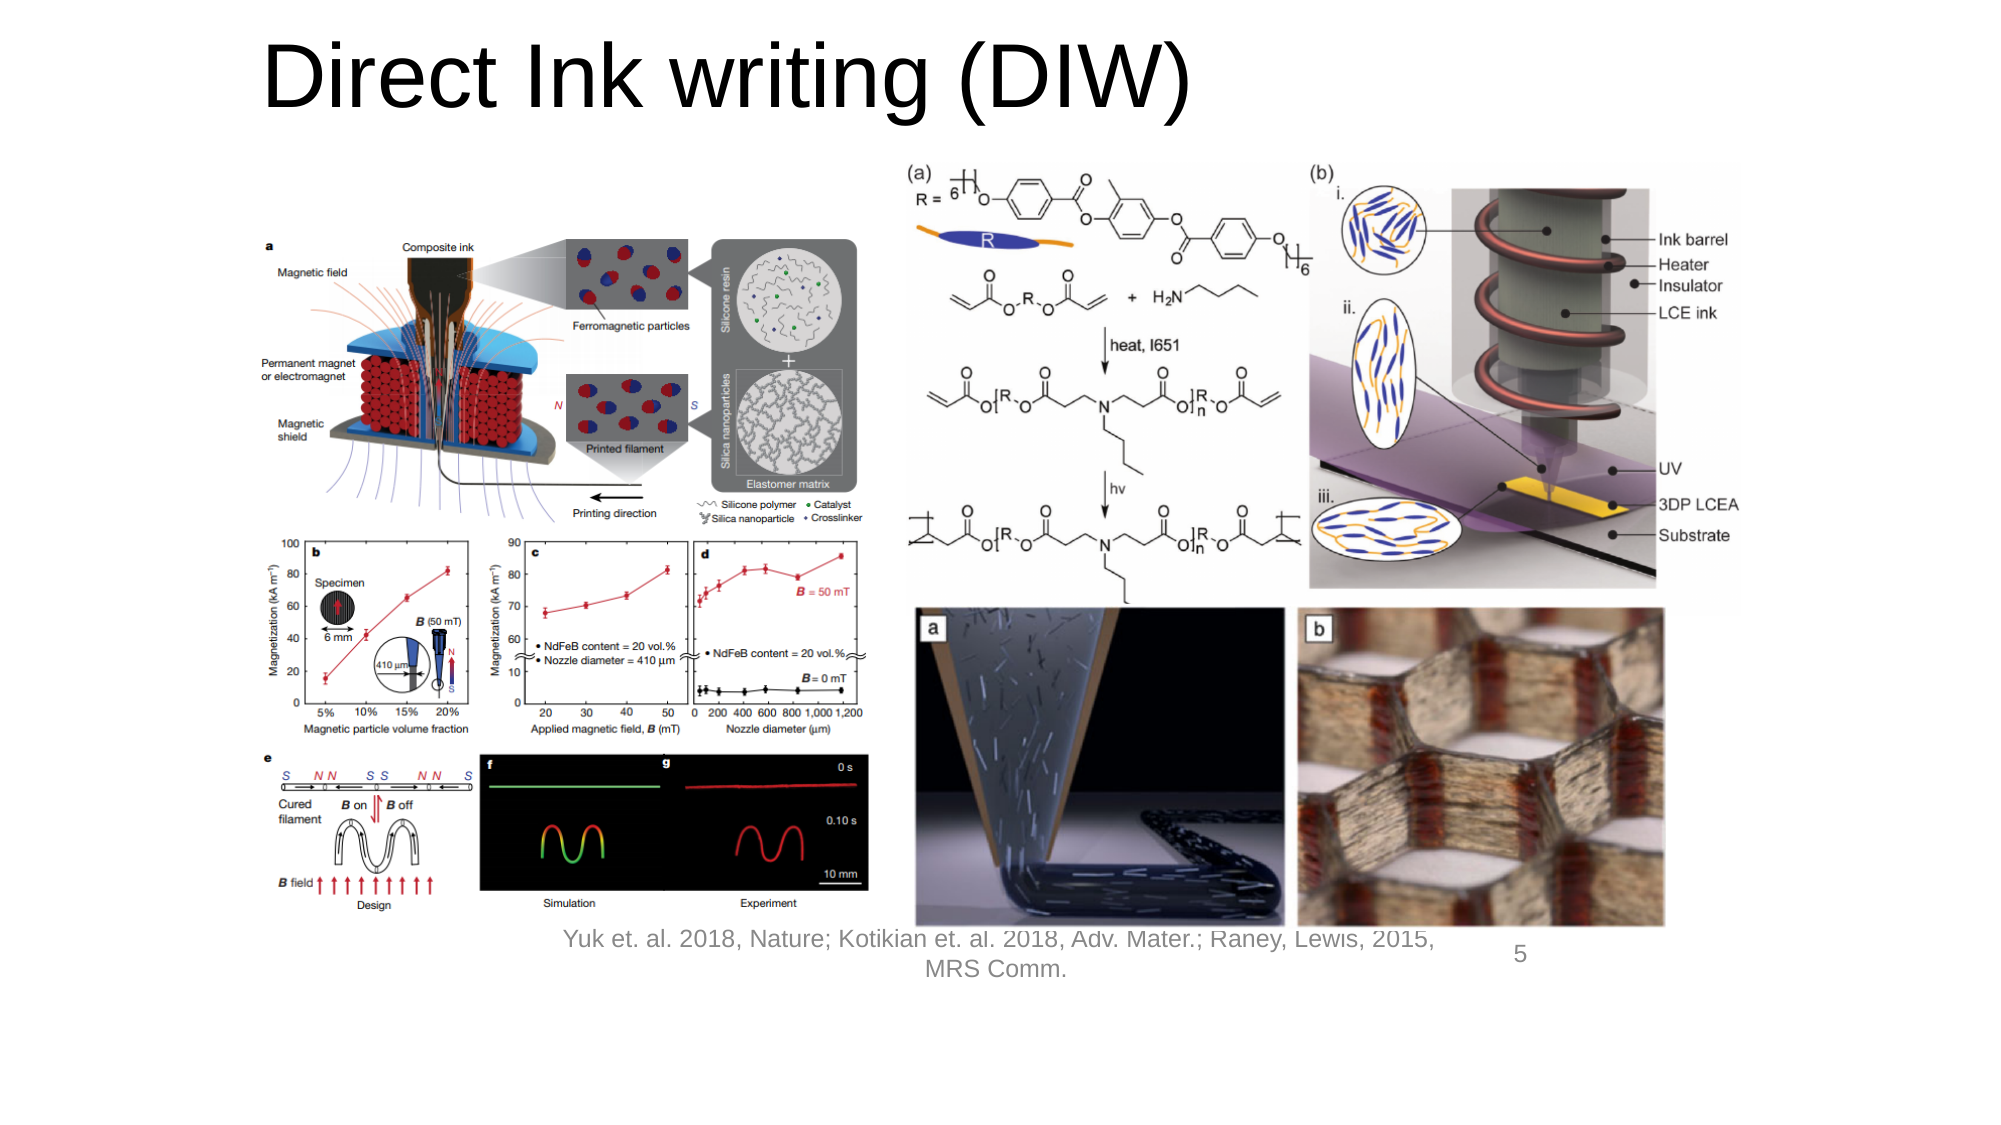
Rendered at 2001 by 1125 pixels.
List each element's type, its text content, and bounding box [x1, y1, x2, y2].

title Direct Ink writing (DIW) [249, 23, 1571, 134]
picture [249, 234, 874, 916]
footer Yuk et. al. 2018, Nature; Kotikian et. al. 2018, Adv. Mater.; Raney, Lewis, 2015, MRS Comm. [541, 930, 1459, 976]
picture [898, 155, 1745, 931]
slide_number ‹#› [1459, 940, 1539, 976]
